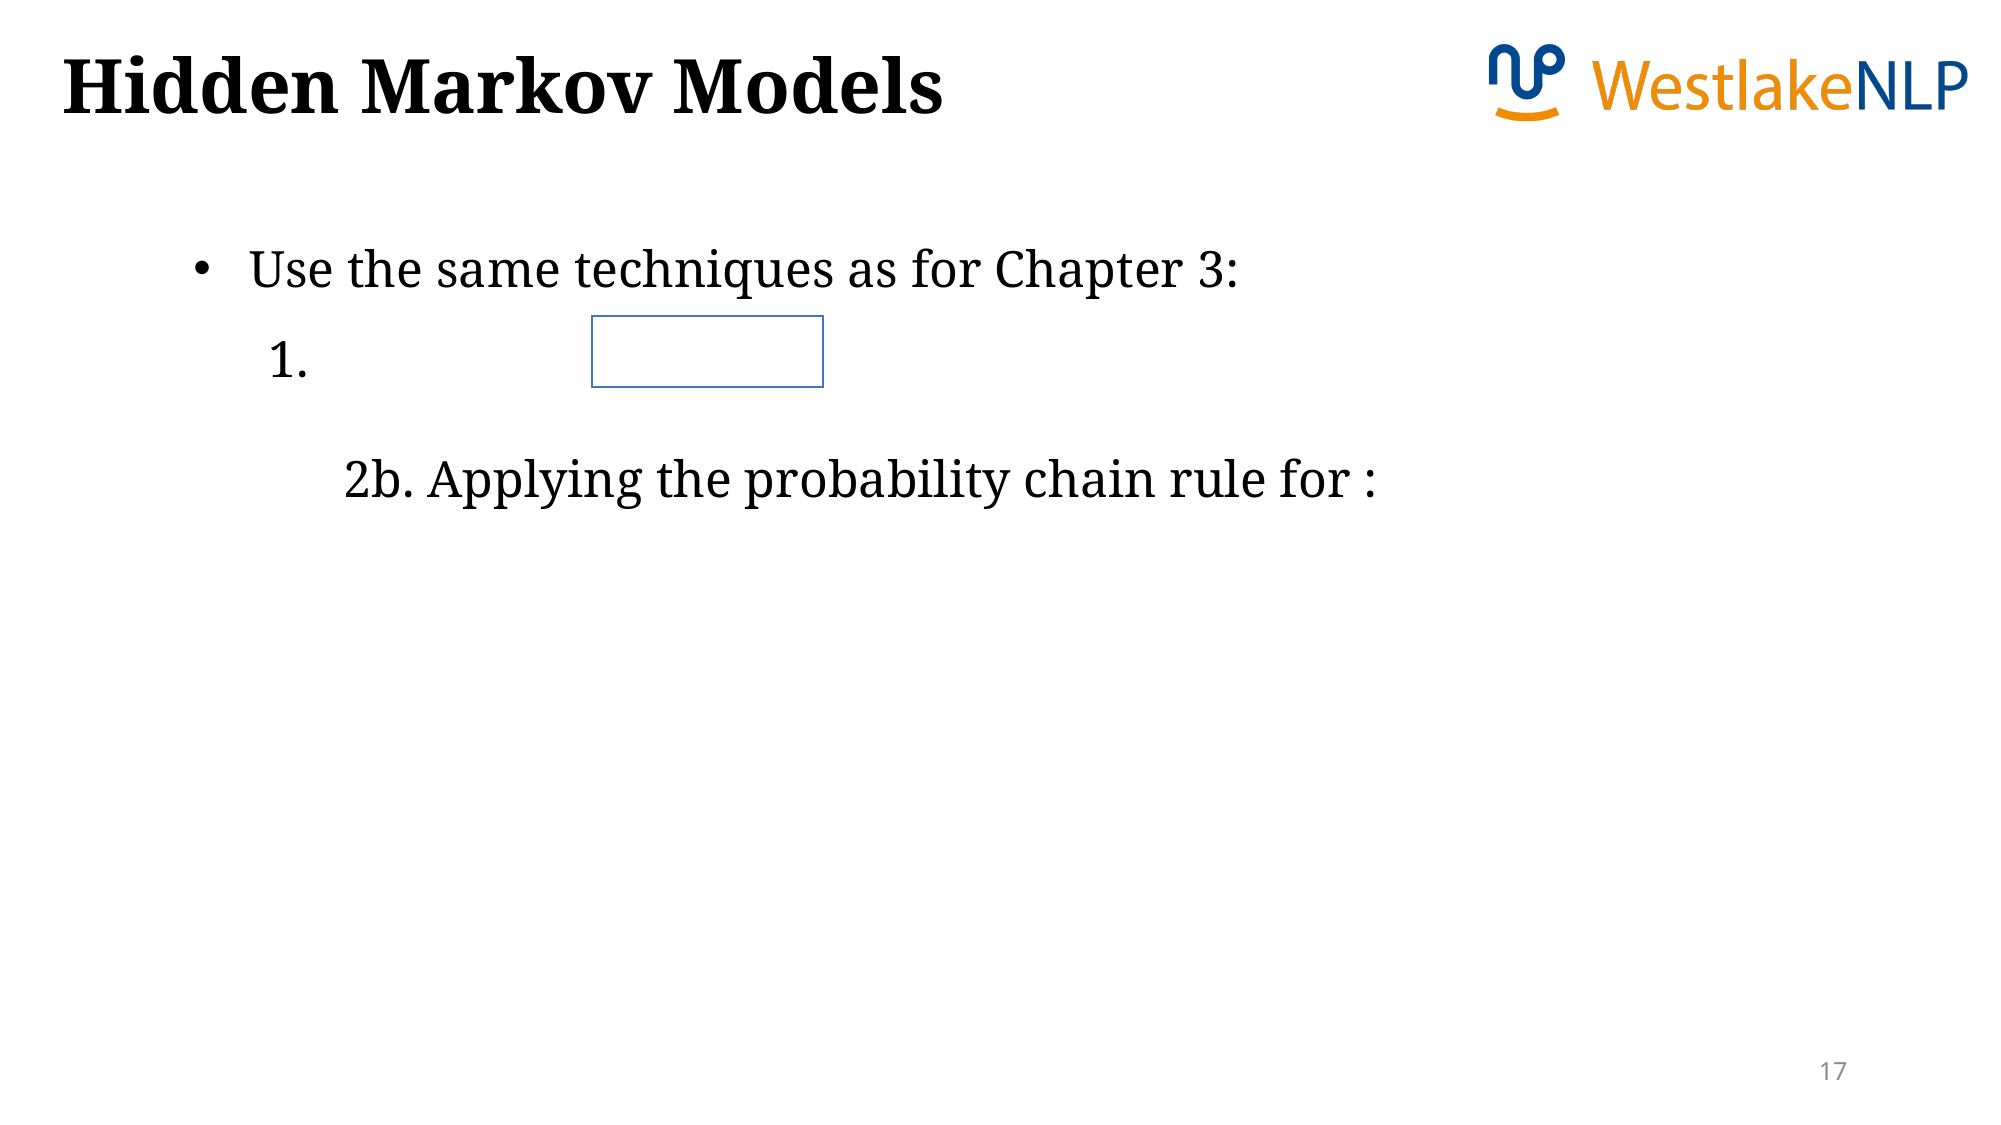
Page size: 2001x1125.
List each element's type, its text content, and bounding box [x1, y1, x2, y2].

text_box Hidden Markov Models [48, 31, 1210, 137]
slide_number 17 [1412, 1042, 1863, 1103]
picture [1459, 0, 2000, 170]
text_box [591, 315, 824, 388]
